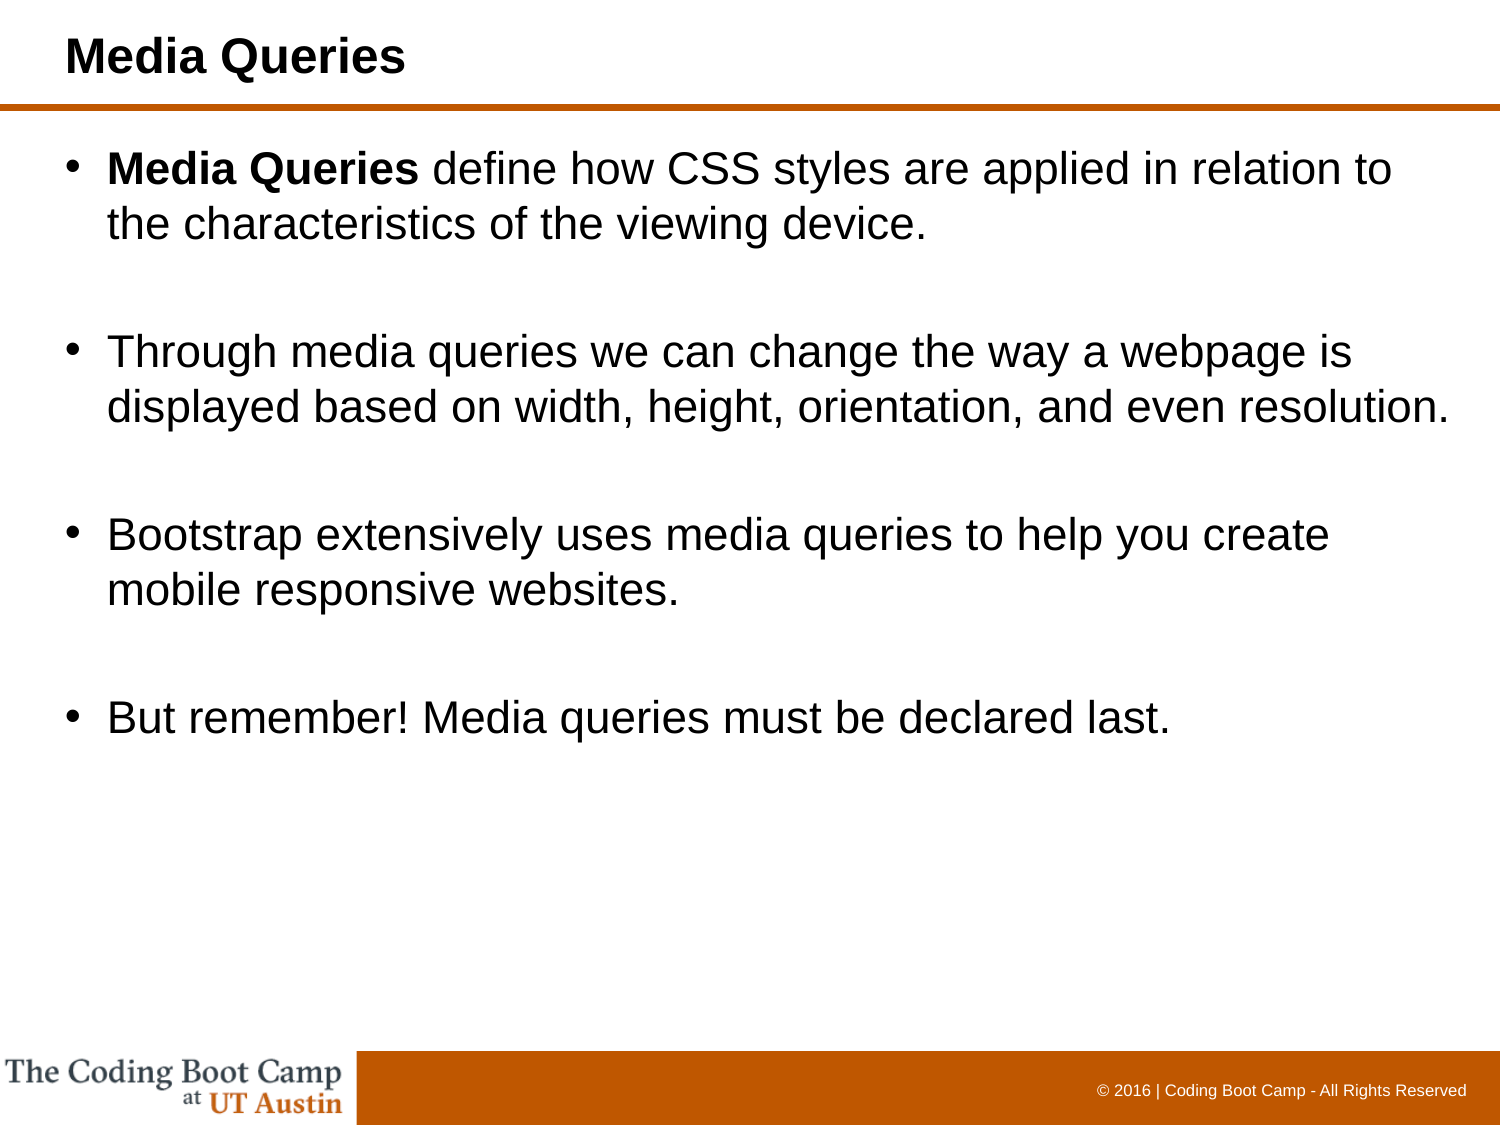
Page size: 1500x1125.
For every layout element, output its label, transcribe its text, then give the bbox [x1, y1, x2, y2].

picture [0, 1050, 357, 1125]
text_box Media Queries define how CSS styles are applied in relation to the characteristics of the viewing device. Through media queries we can change the way a webpage is displayed based on width, height, orientation, and even resolution. Bootstrap extensively uses media queries to help you create mobile responsive websites. But remember! Media queries must be declared last. [49, 131, 1475, 844]
text_box Media Queries [49, 16, 888, 91]
